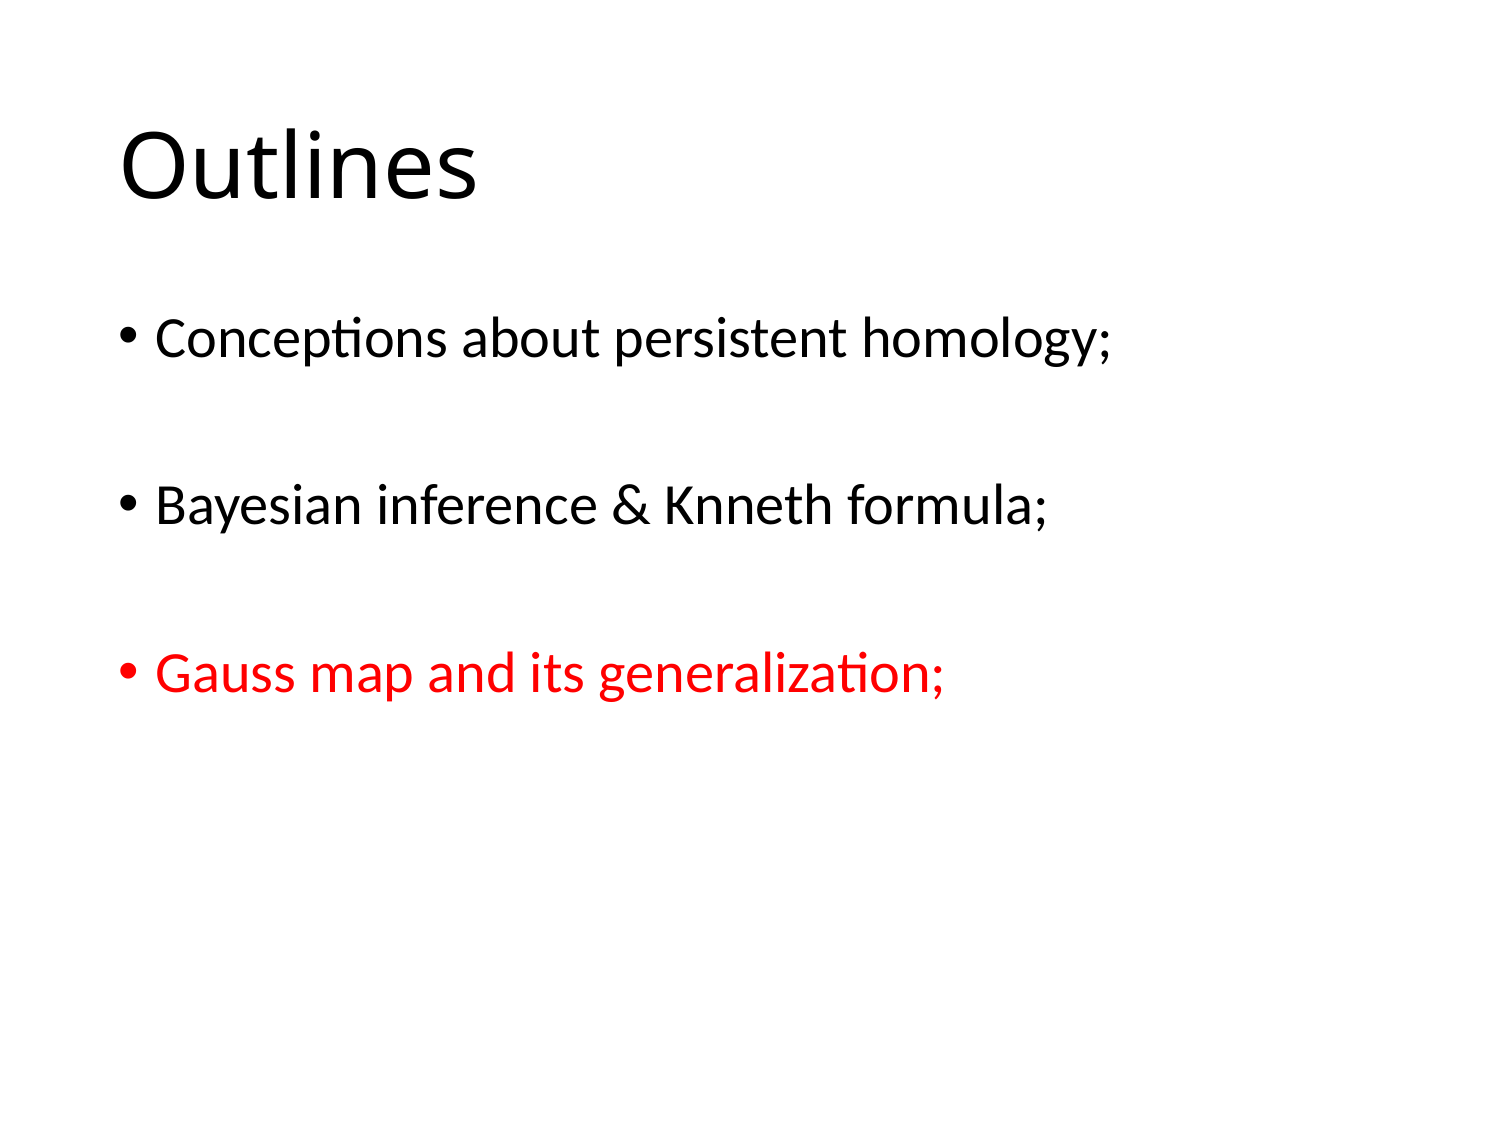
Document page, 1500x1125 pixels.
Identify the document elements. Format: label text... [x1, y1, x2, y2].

title Outlines [103, 59, 1397, 278]
